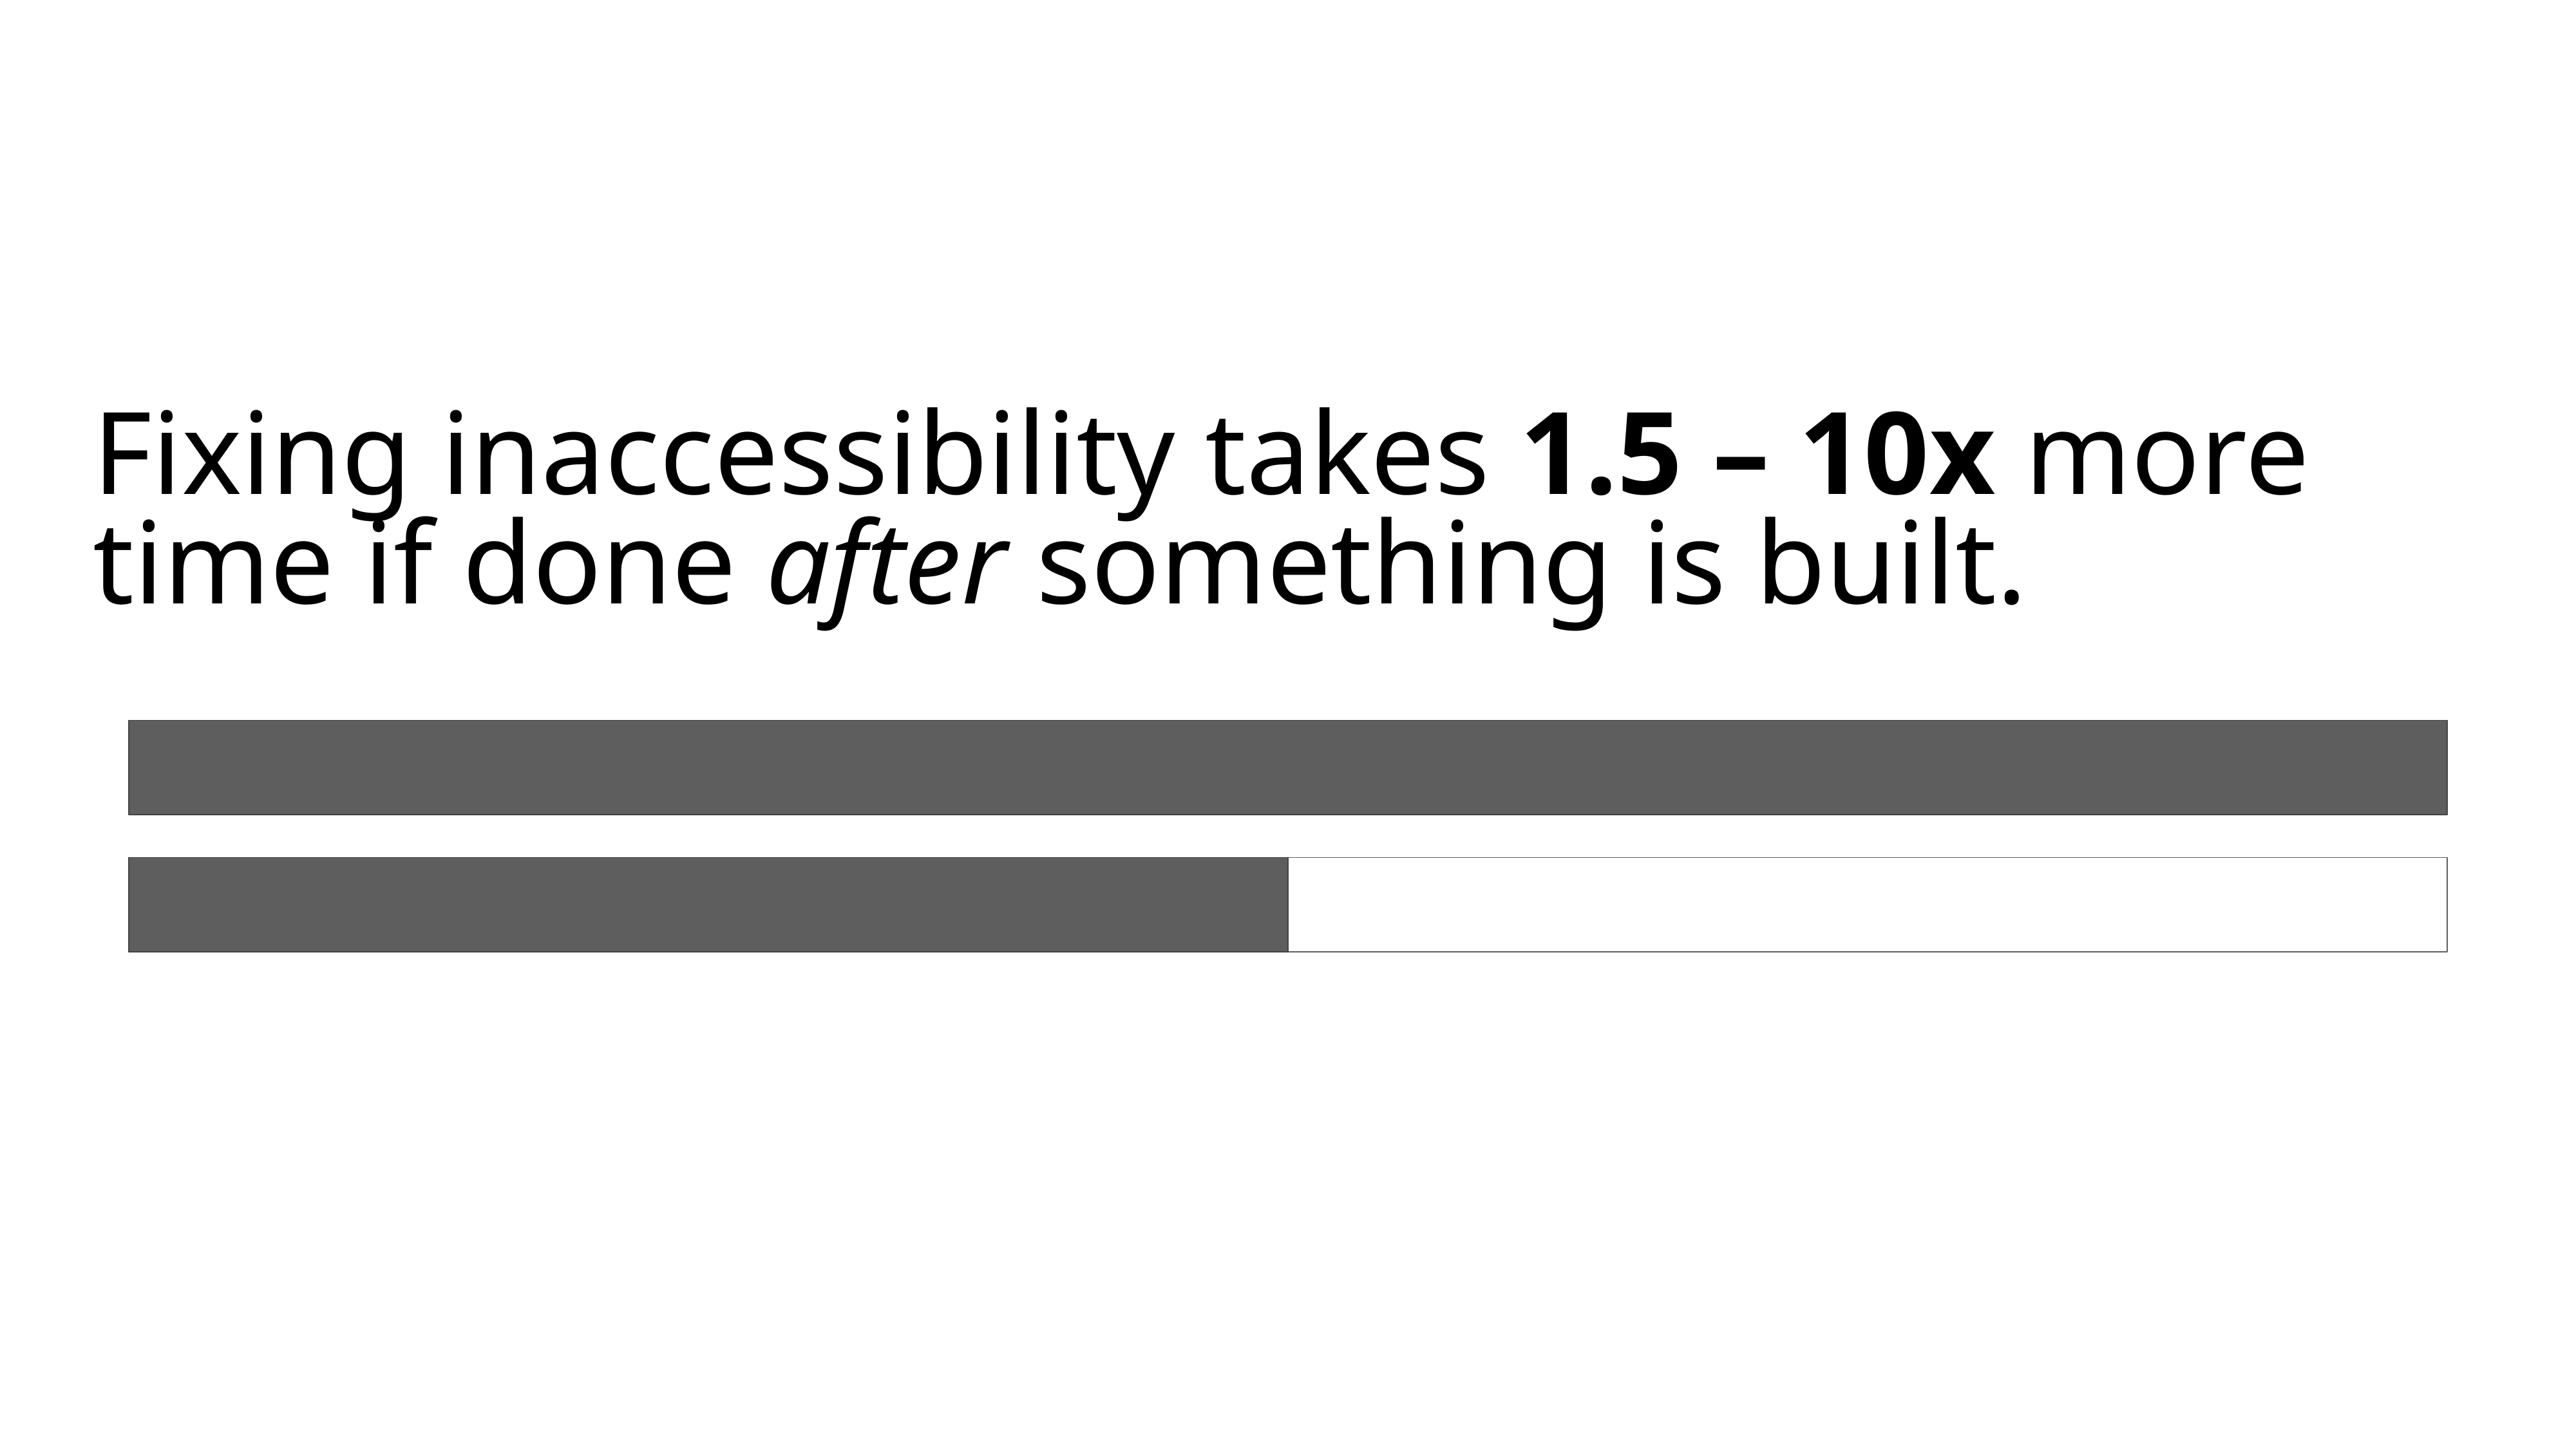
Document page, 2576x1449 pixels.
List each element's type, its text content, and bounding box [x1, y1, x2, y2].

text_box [128, 720, 2448, 815]
title Fixing inaccessibility takes 1.5 – 10x more time if done after something is built. [88, 401, 2488, 642]
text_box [128, 857, 2448, 952]
